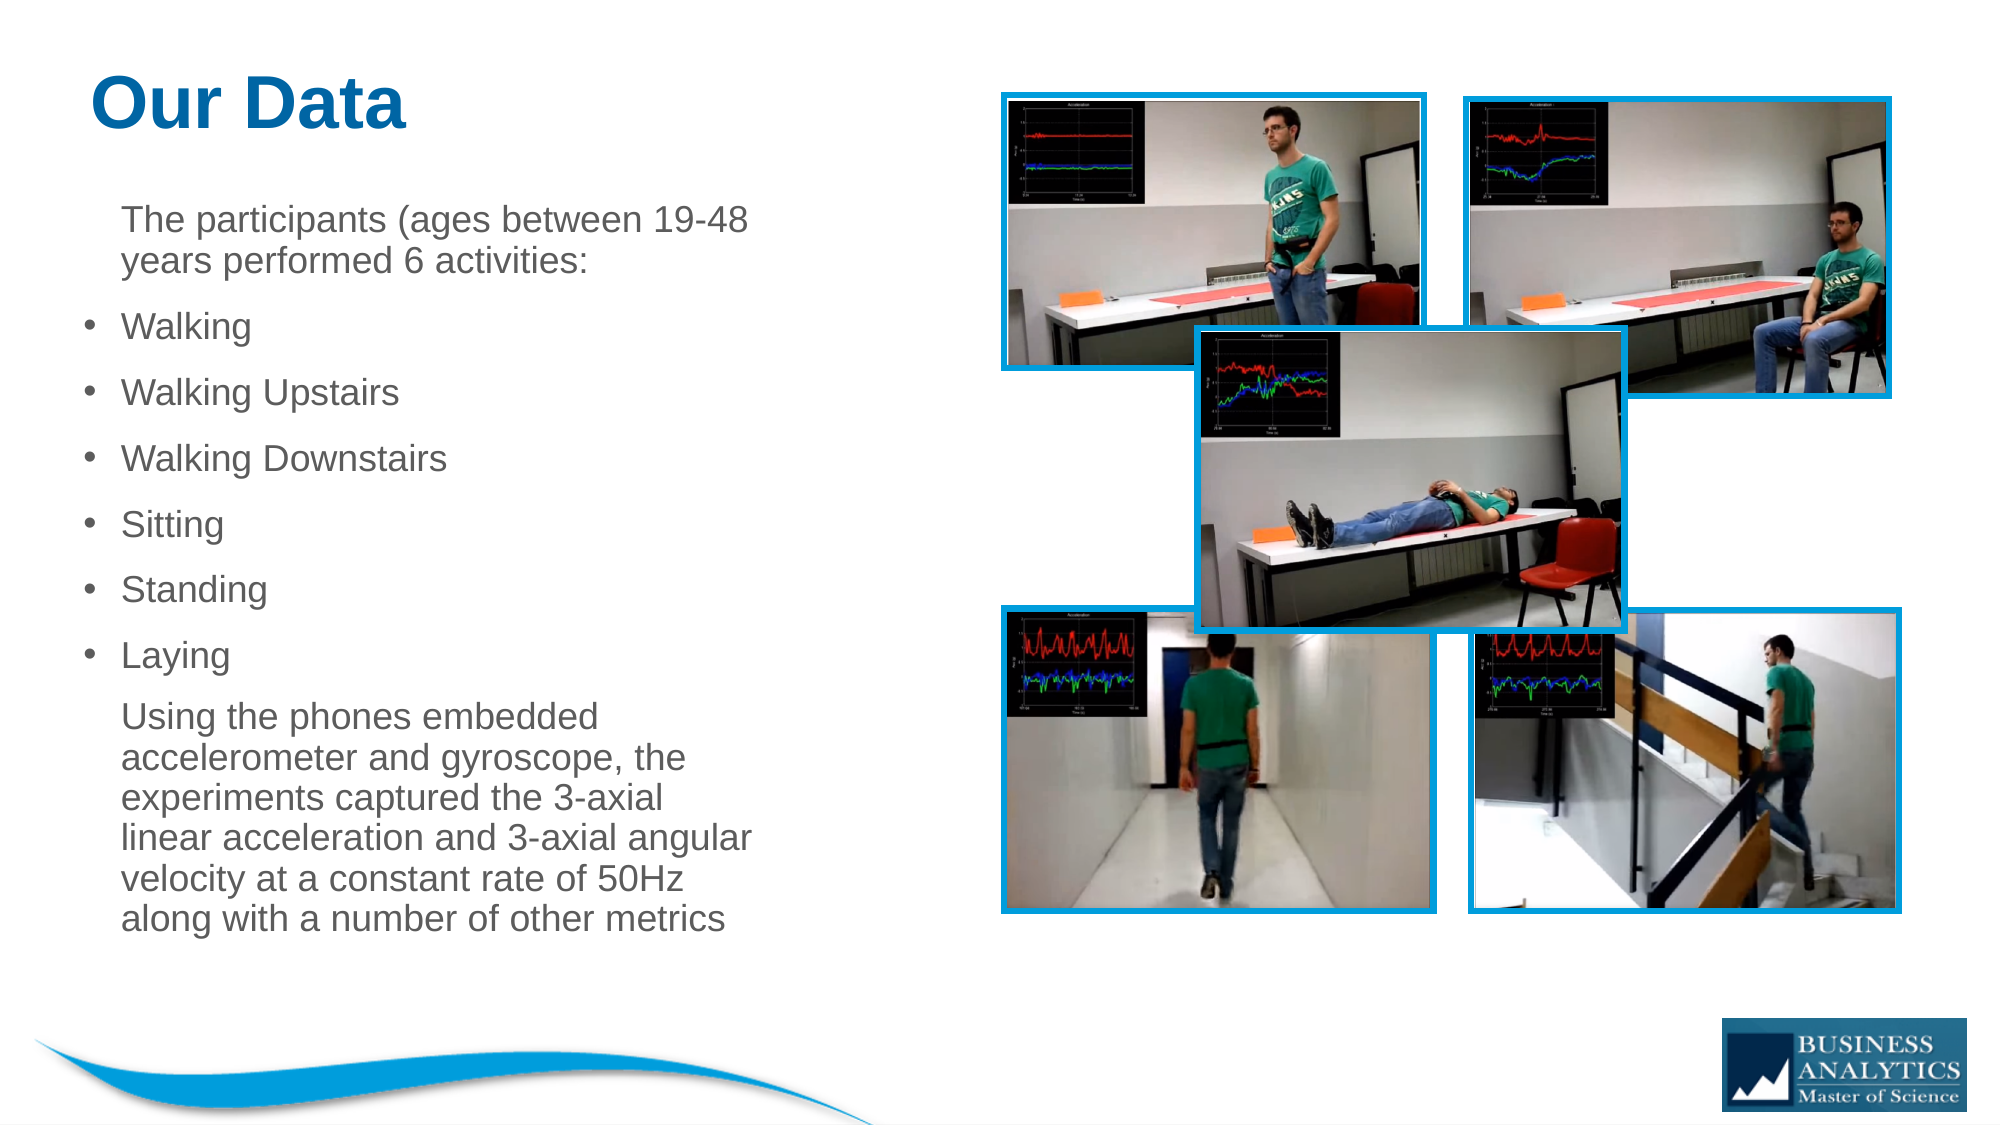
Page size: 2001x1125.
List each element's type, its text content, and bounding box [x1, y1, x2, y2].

title Our Data [75, 56, 1800, 222]
picture [1008, 99, 1420, 364]
picture [1475, 614, 1895, 907]
picture [1202, 332, 1620, 626]
list The participants (ages between 19-48 years performed 6 activities: Walking Walking Upstairs Walking Downstairs Sitting Standing Laying Using the phones embedded accelerometer and gyroscope, the experiments captured the 3-axial linear acceleration and 3-axial angular velocity at a constant rate of 50Hz along with a number of other metrics [68, 192, 775, 1021]
picture [1008, 613, 1429, 907]
picture [0, 995, 2000, 1125]
picture [1470, 103, 1885, 392]
